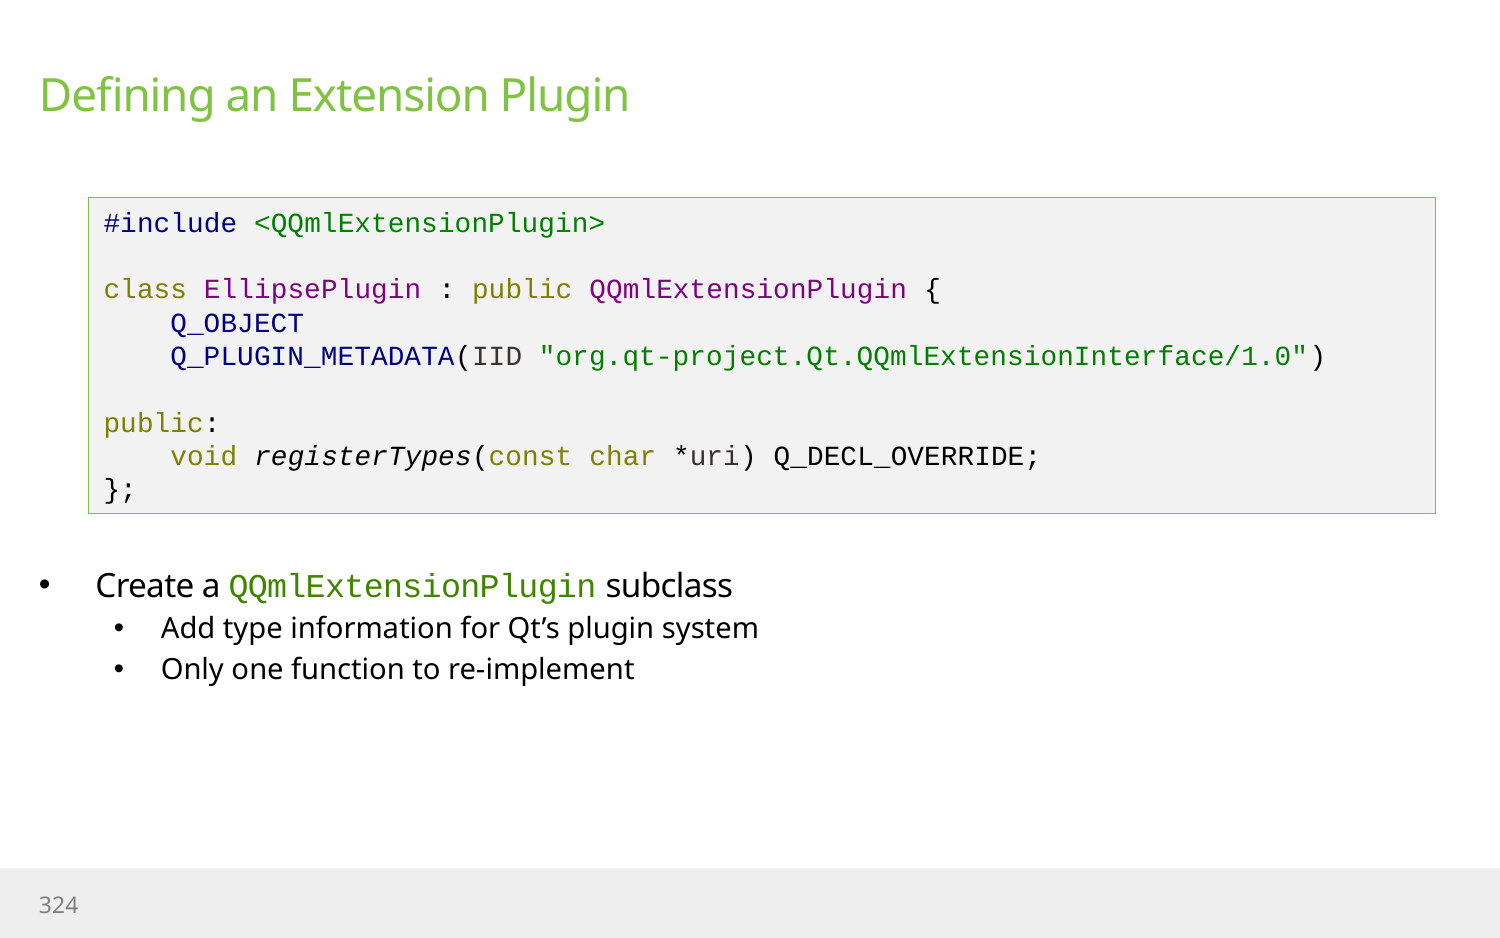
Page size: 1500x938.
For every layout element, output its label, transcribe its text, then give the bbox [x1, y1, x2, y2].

text_box #include <QQmlExtensionPlugin> class EllipsePlugin : public QQmlExtensionPlugin { Q_OBJECT Q_PLUGIN_METADATA(IID "org.qt-project.Qt.QQmlExtensionInterface/1.0") public: void registerTypes(const char *uri) Q_DECL_OVERRIDE; }; [88, 197, 1436, 514]
slide_number 324 [39, 892, 410, 921]
title Defining an Extension Plugin [39, 66, 1052, 196]
list Create a QQmlExtensionPlugin subclass Add type information for Qt’s plugin system Only one function to re-implement [39, 563, 1272, 848]
